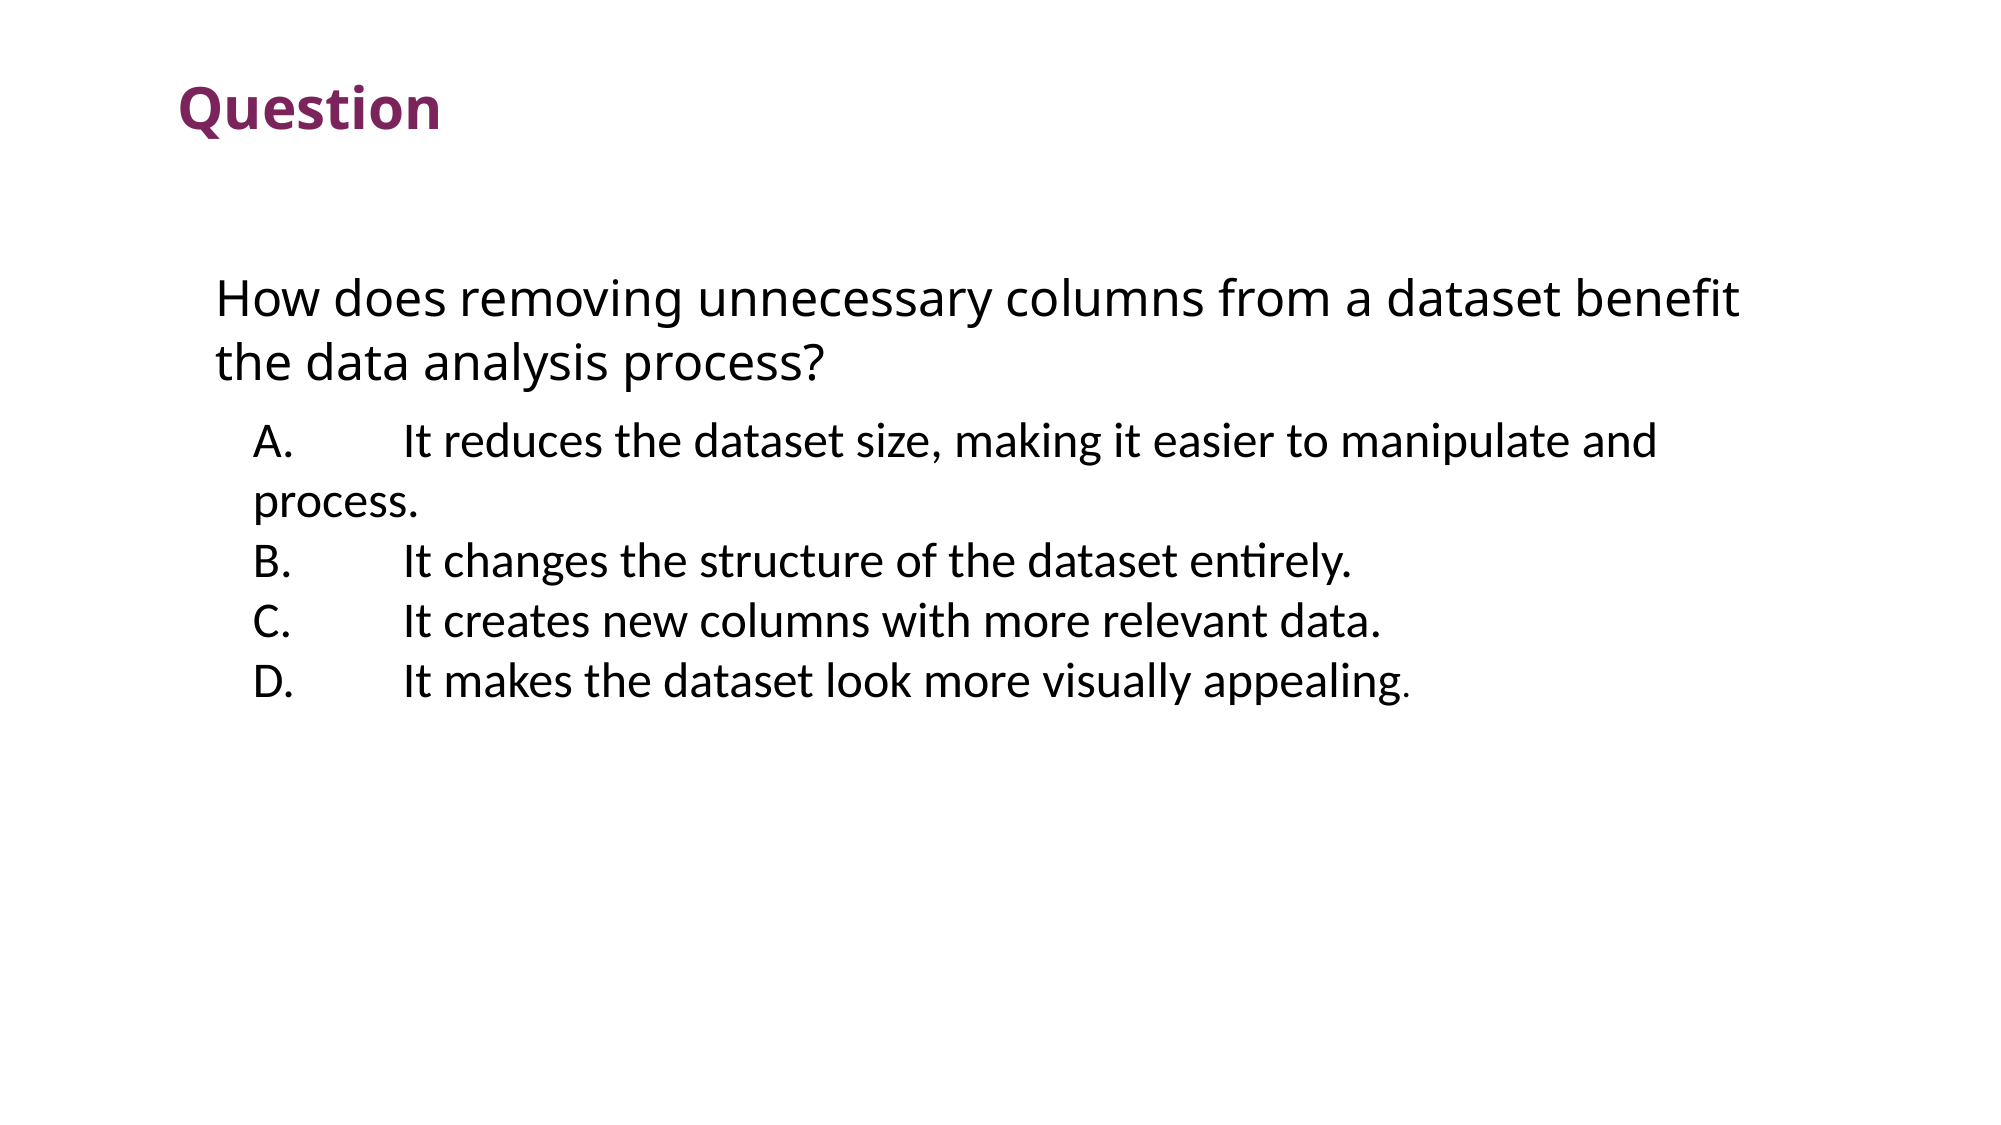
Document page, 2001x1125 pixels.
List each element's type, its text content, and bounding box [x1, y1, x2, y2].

text_box Question [163, 58, 1163, 149]
text_box How does removing unnecessary columns from a dataset benefit the data analysis process? A. It reduces the dataset size, making it easier to manipulate and process. B. It changes the structure of the dataset entirely. C. It creates new columns with more relevant data. D. It makes the dataset look more visually appealing. [163, 255, 1837, 715]
